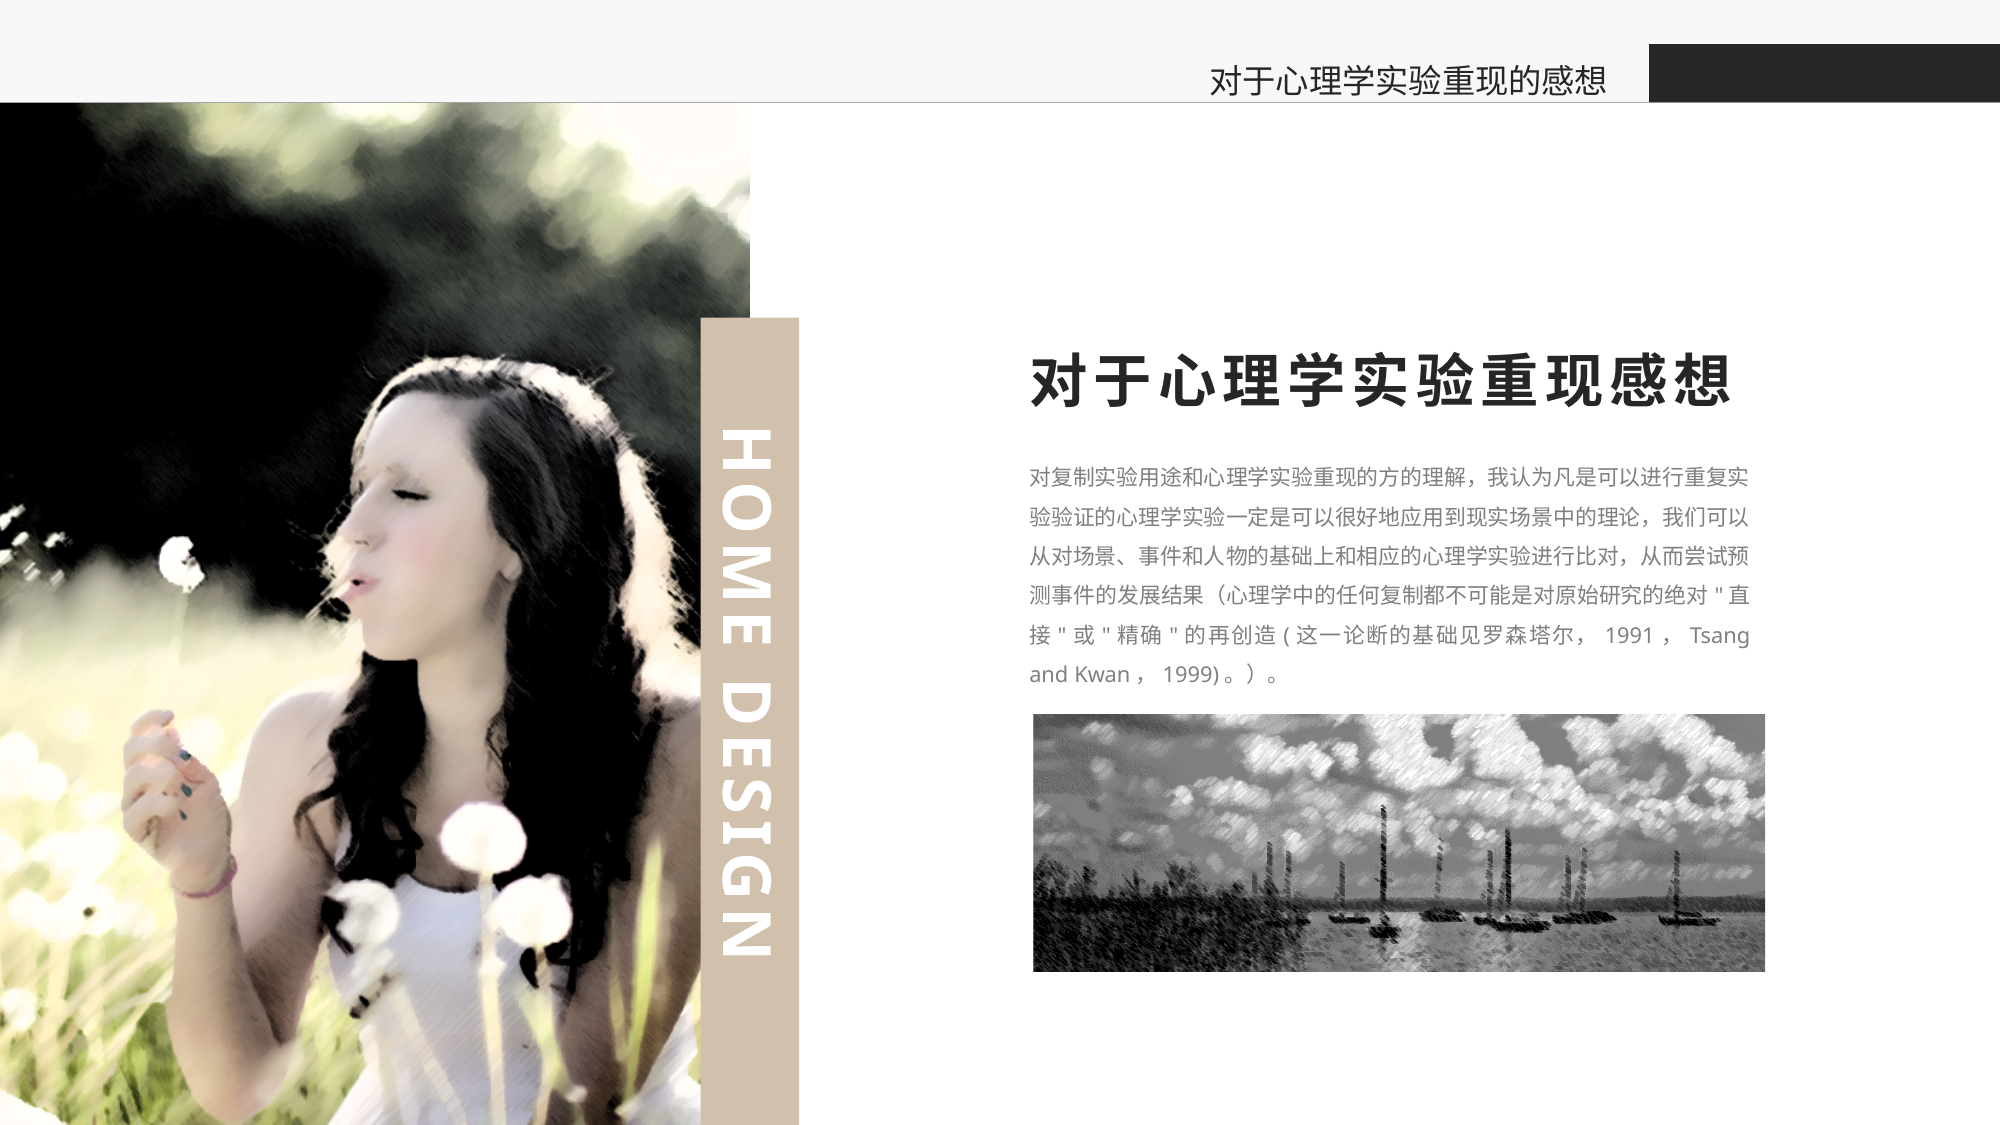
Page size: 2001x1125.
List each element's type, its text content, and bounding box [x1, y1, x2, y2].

text_box 对于心理学实验重现感想 [1014, 281, 1799, 422]
picture [0, 103, 750, 1125]
text_box HOME DESIGN [750, 409, 798, 987]
picture [1033, 714, 1766, 972]
text_box 对于心理学实验重现的感想 [1162, 53, 1624, 108]
text_box [750, 317, 800, 1125]
text_box 对复制实验用途和心理学实验重现的方的理解，我认为凡是可以进行重复实验验证的心理学实验一定是可以很好地应用到现实场景中的理论，我们可以从对场景、事件和人物的基础上和相应的心理学实验进行比对，从而尝试预测事件的发展结果（心理学中的任何复制都不可能是对原始研究的绝对"直接"或"精确"的再创造(这一论断的基础见罗森塔尔，1991，Tsang and Kwan，1999)。）。 [1014, 443, 1766, 695]
